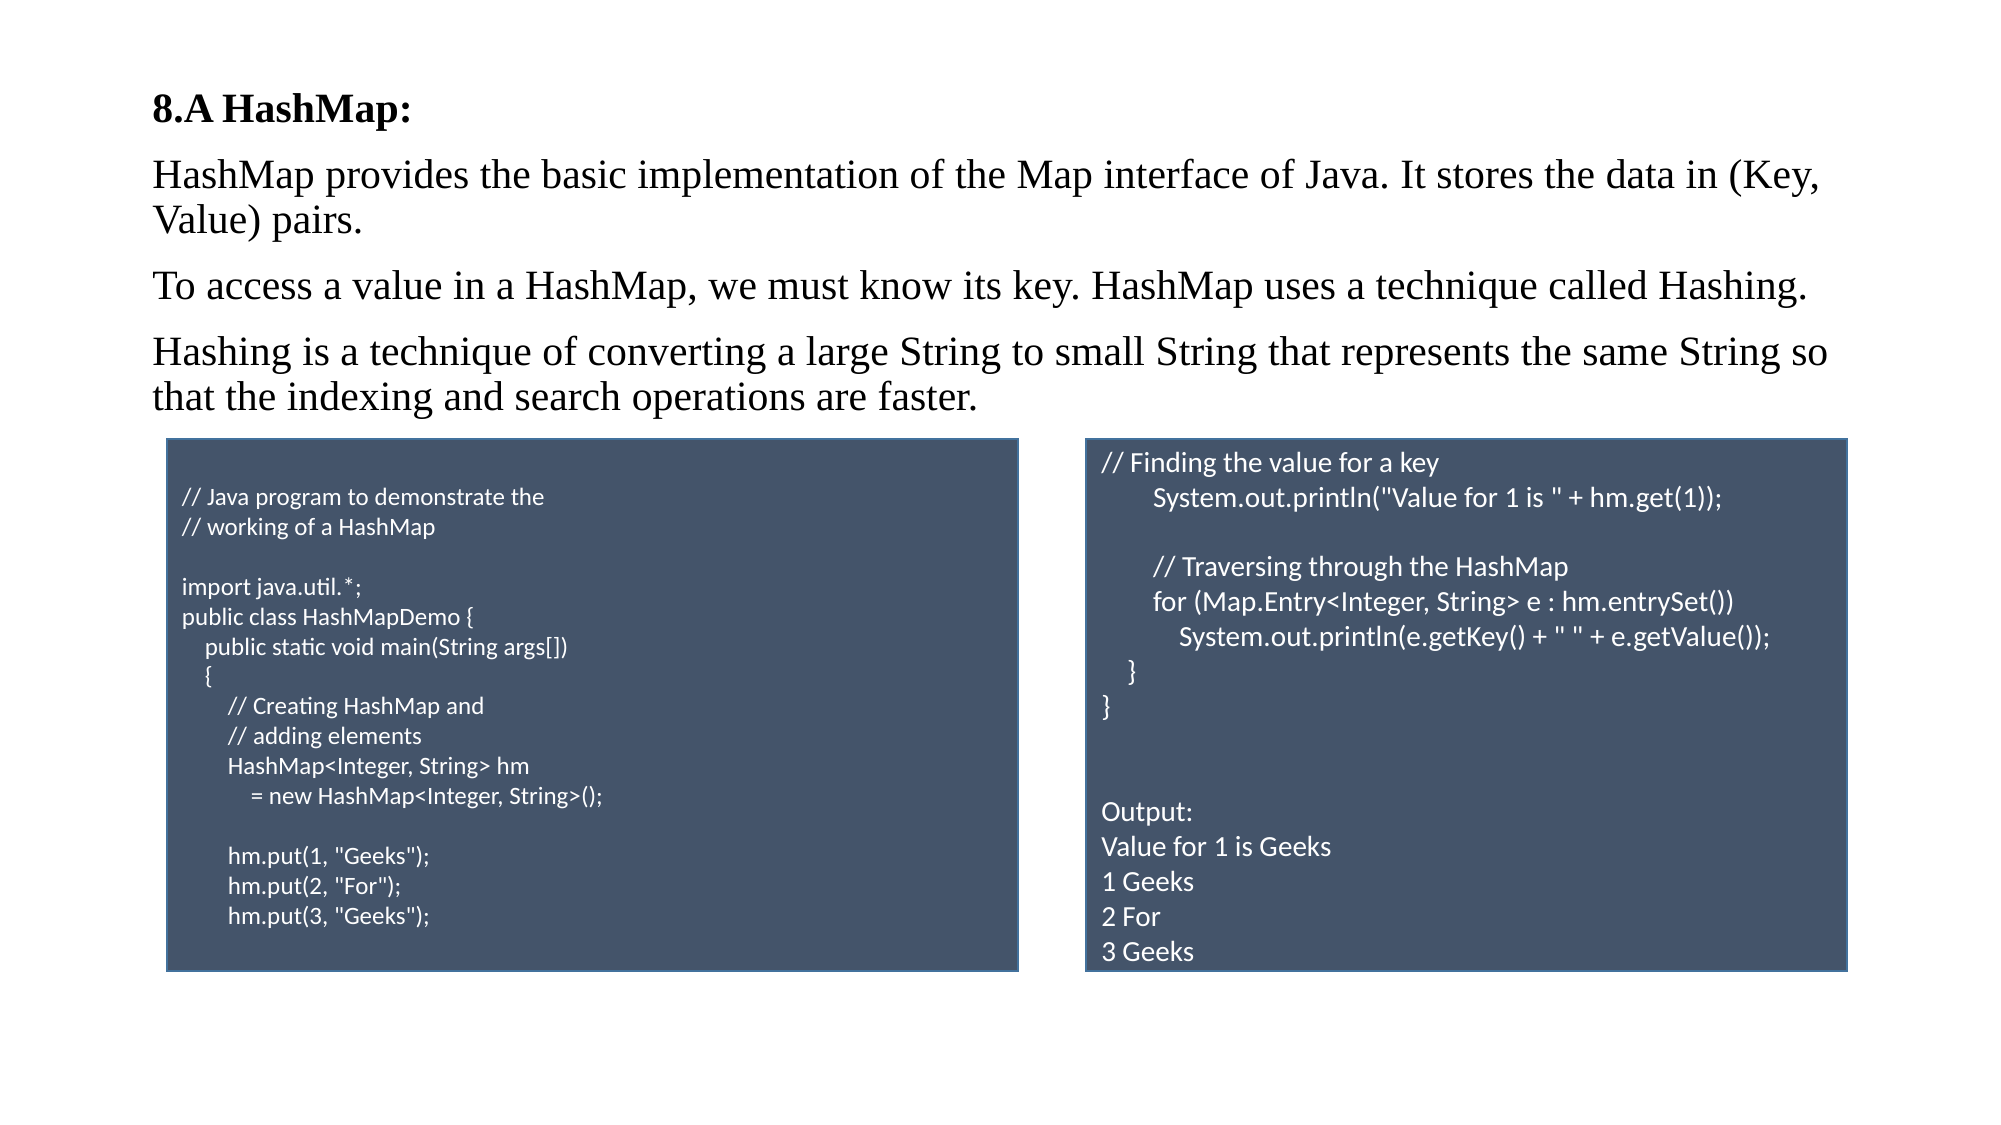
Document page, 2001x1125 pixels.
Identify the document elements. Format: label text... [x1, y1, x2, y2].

list 8.A HashMap: HashMap provides the basic implementation of the Map interface of Java. It stores the data in (Key, Value) pairs. To access a value in a HashMap, we must know its key. HashMap uses a technique called Hashing. Hashing is a technique of converting a large String to small String that represents the same String so that the indexing and search operations are faster. [137, 79, 1863, 1014]
text_box // Java program to demonstrate the // working of a HashMap import java.util.*; public class HashMapDemo { public static void main(String args[]) { // Creating HashMap and // adding elements HashMap<Integer, String> hm = new HashMap<Integer, String>(); hm.put(1, "Geeks"); hm.put(2, "For"); hm.put(3, "Geeks"); [166, 438, 1019, 972]
text_box // Finding the value for a key System.out.println("Value for 1 is " + hm.get(1)); // Traversing through the HashMap for (Map.Entry<Integer, String> e : hm.entrySet()) System.out.println(e.getKey() + " " + e.getValue()); } } Output: Value for 1 is Geeks 1 Geeks 2 For 3 Geeks [1085, 438, 1848, 972]
